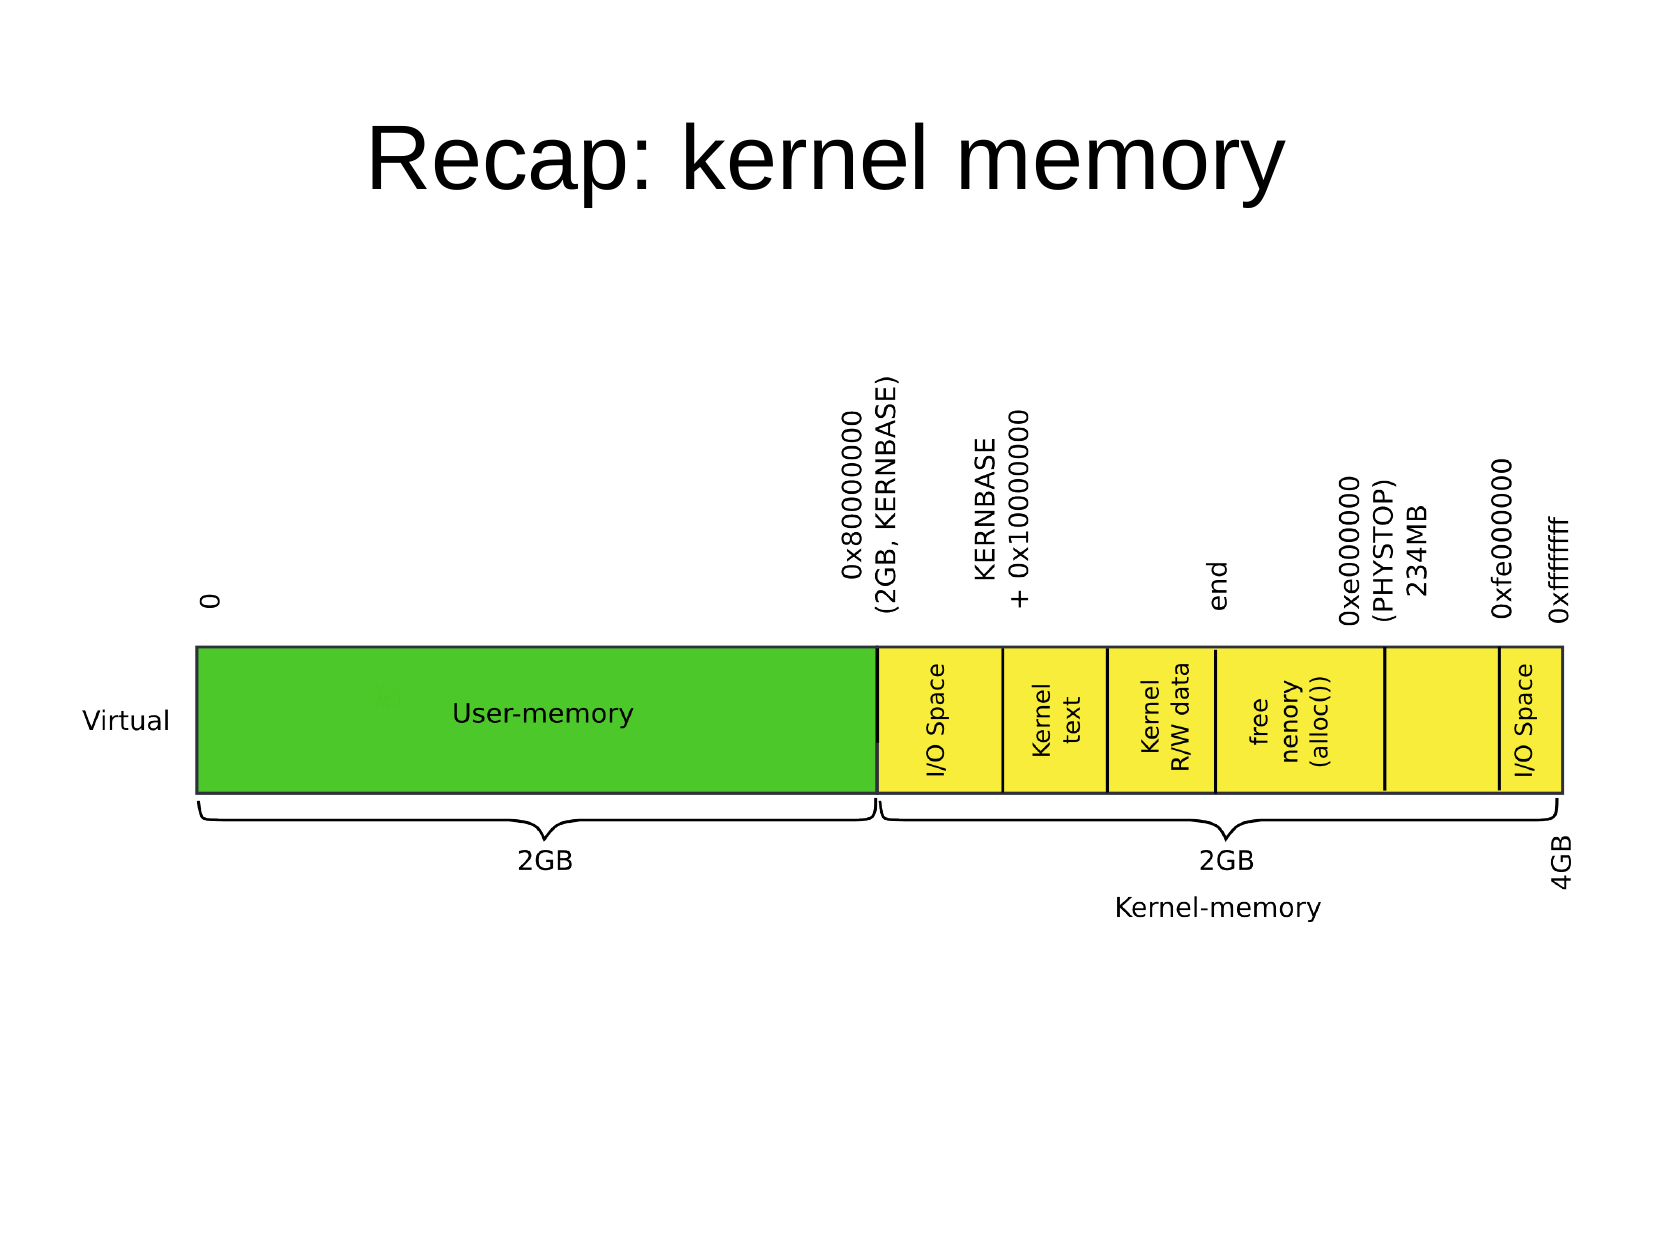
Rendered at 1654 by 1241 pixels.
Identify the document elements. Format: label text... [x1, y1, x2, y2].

picture [82, 377, 1572, 923]
title Recap: kernel memory [82, 49, 1571, 257]
